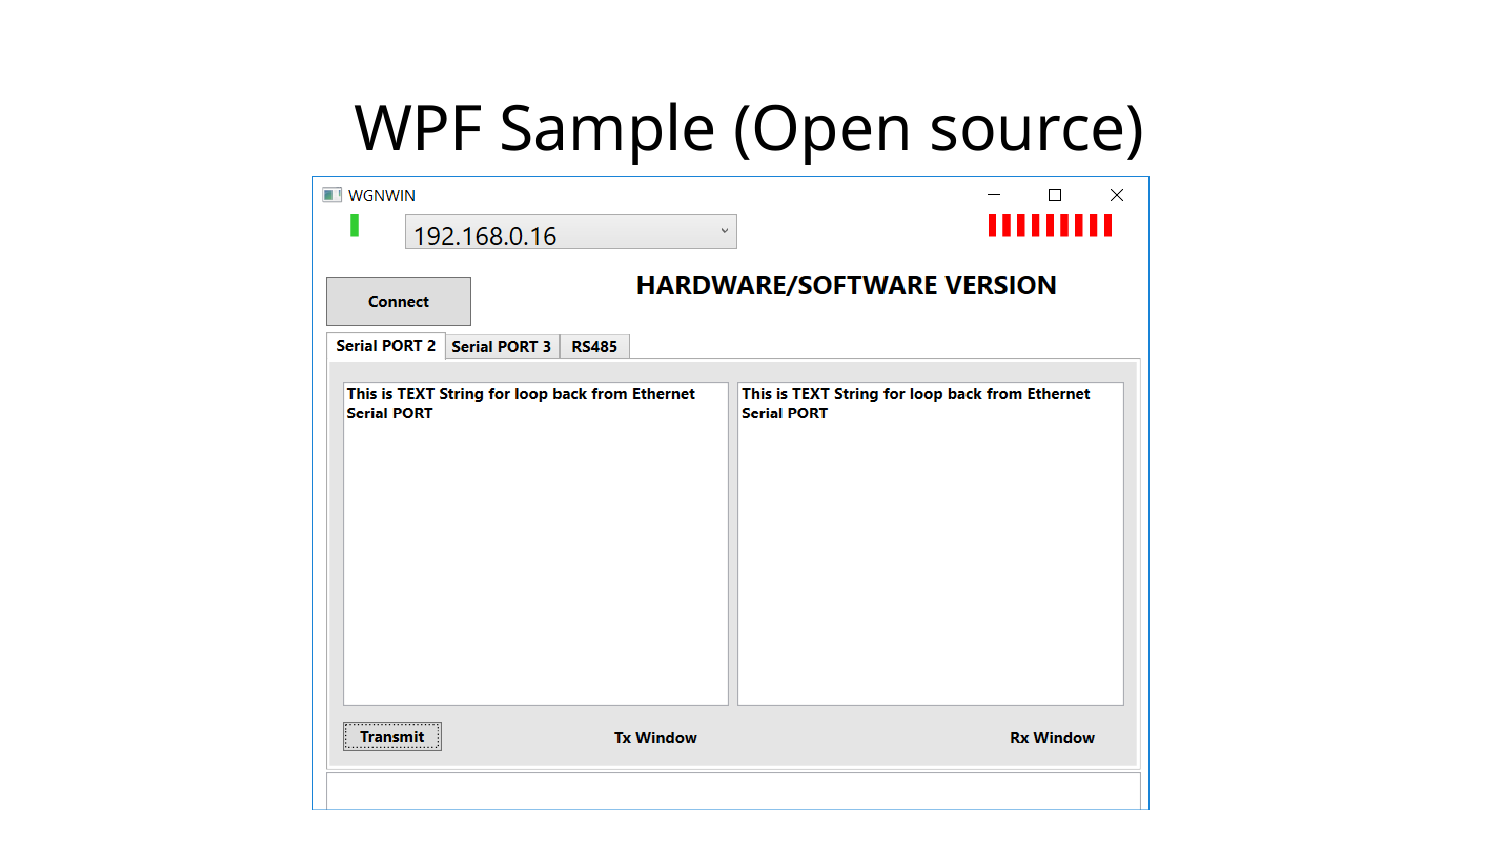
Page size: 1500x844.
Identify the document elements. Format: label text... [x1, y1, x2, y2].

text_box [51, 166, 1449, 749]
text_box WPF Sample (Open source) [51, 72, 1449, 166]
picture [312, 176, 1151, 810]
